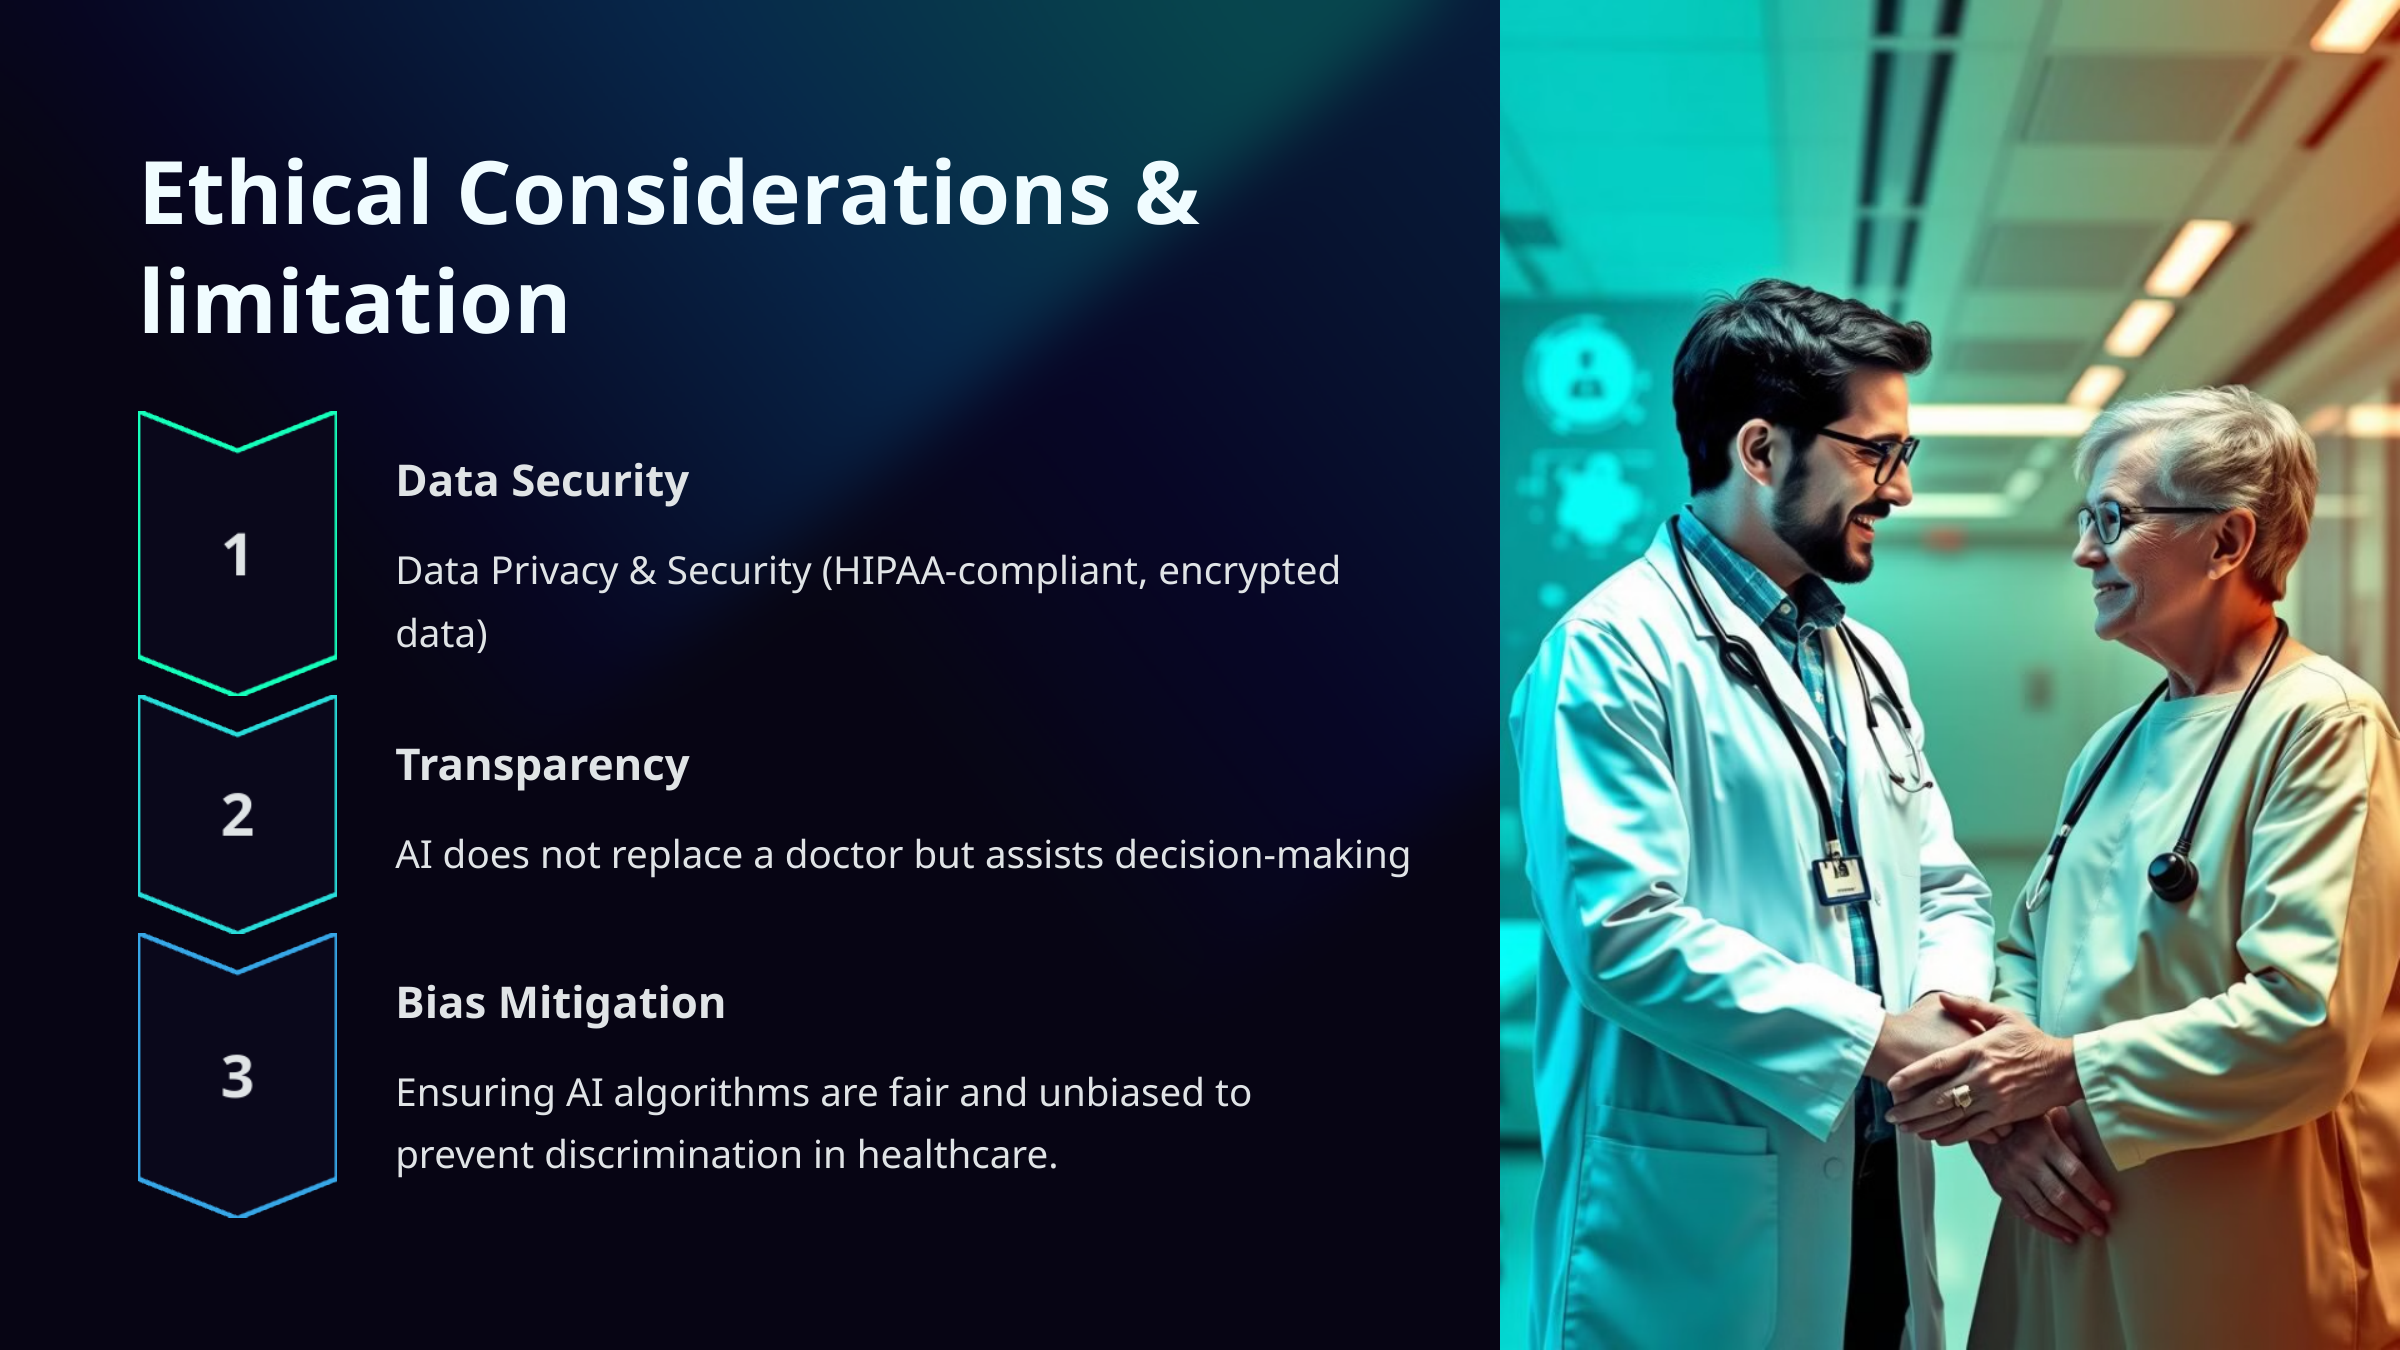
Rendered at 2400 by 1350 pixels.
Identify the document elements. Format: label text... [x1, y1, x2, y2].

text_box Bias Mitigation [395, 972, 835, 1028]
picture [1499, 0, 2400, 1350]
text_box Data Security [395, 451, 835, 506]
text_box AI does not replace a doctor but assists decision-making [395, 813, 1362, 878]
text_box Ensuring AI algorithms are fair and unbiased to prevent discrimination in healthcare. [395, 1051, 1362, 1178]
text_box Transparency [395, 735, 835, 791]
text_box Data Privacy & Security (HIPAA-compliant, encrypted data) [395, 529, 1362, 657]
picture [138, 411, 337, 1218]
text_box Ethical Considerations & limitation [138, 132, 1362, 353]
